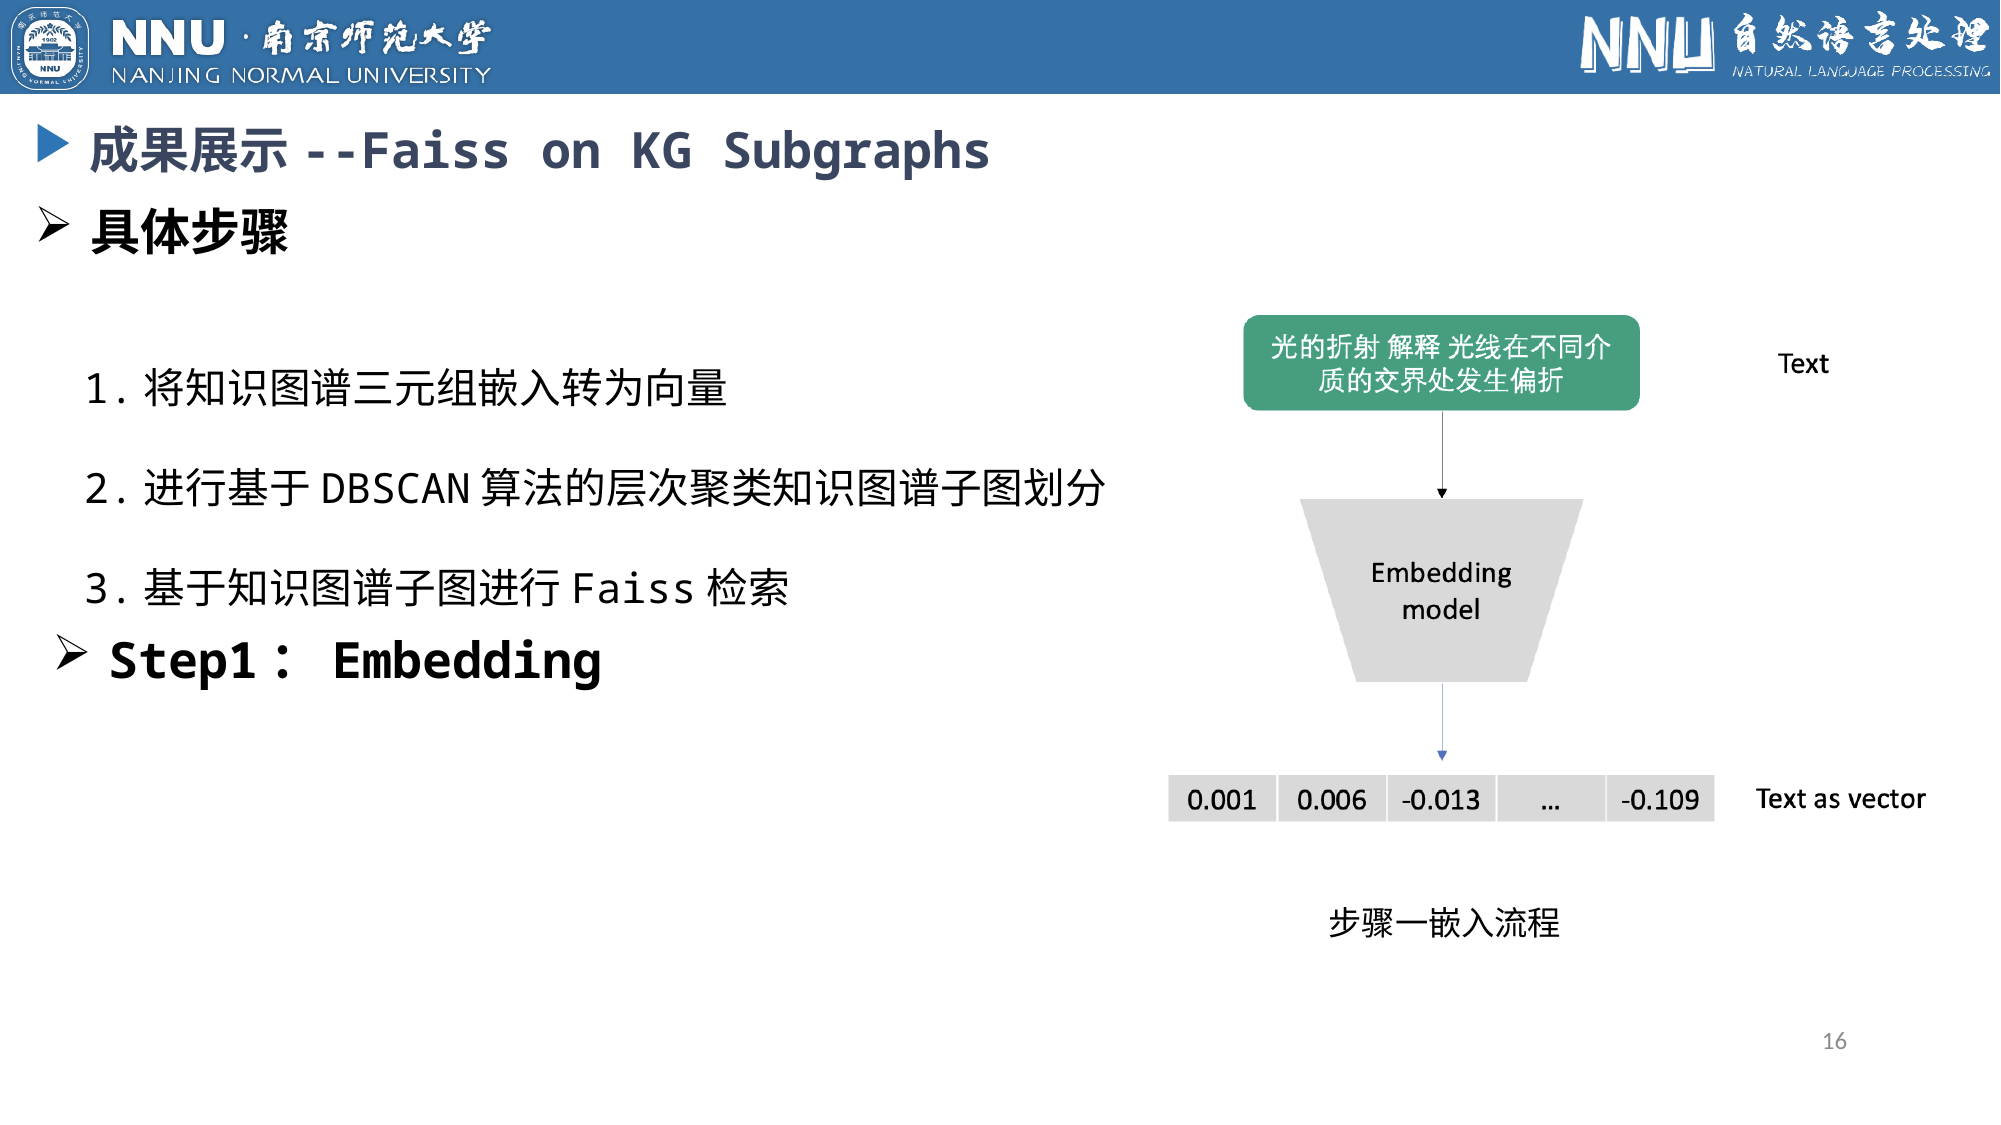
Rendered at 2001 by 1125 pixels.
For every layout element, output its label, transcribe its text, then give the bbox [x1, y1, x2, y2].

picture [1108, 287, 1957, 845]
picture [0, 0, 2001, 129]
text_box Step1：Embedding [37, 621, 1108, 704]
text_box 步骤一嵌入流程 [1313, 894, 1751, 950]
text_box 1.将知识图谱三元组嵌入转为向量 2.进行基于DBSCAN算法的层次聚类知识图谱子图划分 3.基于知识图谱子图进行Faiss检索 [69, 304, 1108, 619]
text_box [36, 121, 72, 165]
slide_number 16 [1412, 1009, 1863, 1070]
text_box 具体步骤 [19, 193, 1403, 276]
text_box 成果展示--Faiss on KG Subgraphs [78, 113, 1059, 185]
